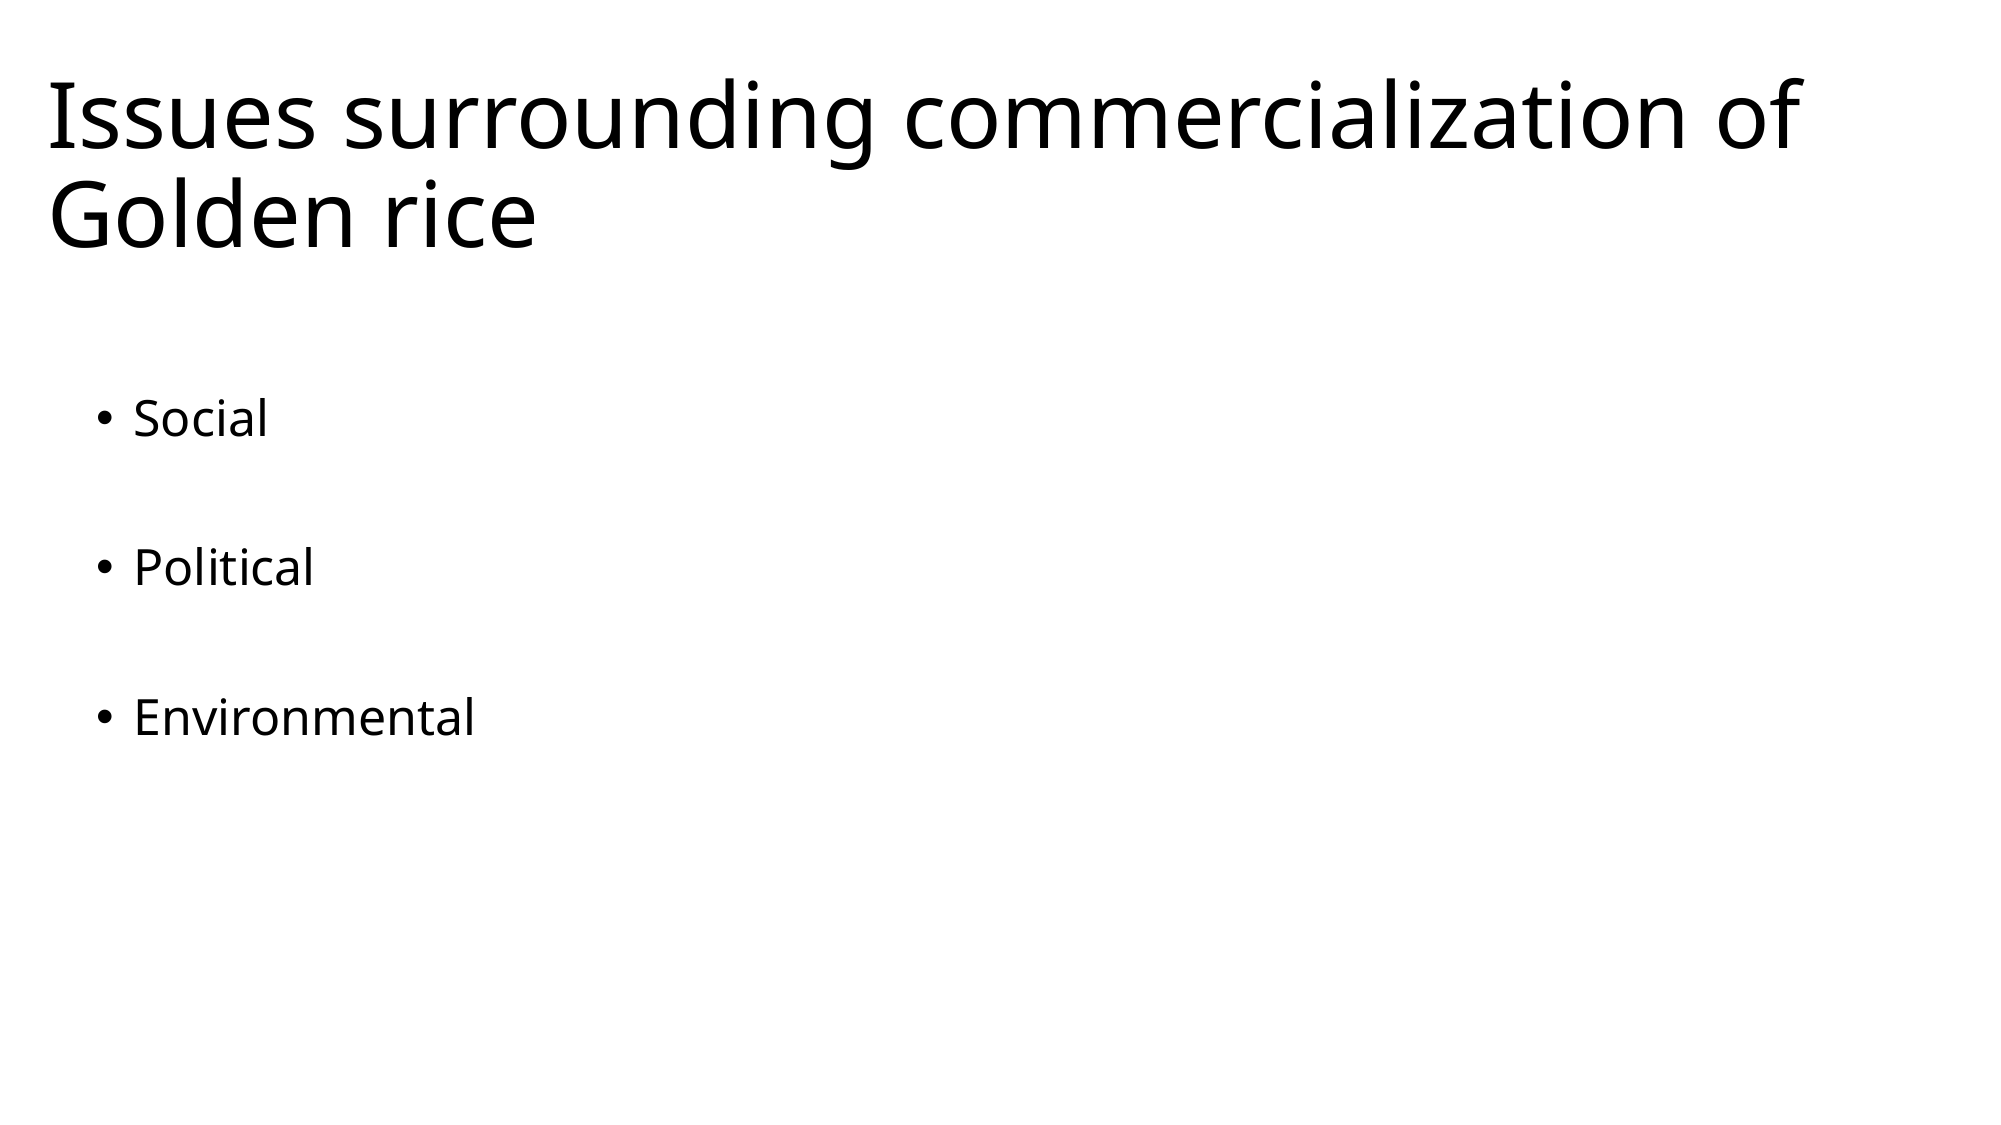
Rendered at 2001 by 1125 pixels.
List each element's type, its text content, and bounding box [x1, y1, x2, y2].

list Social Political Environmental [88, 384, 1815, 1100]
title Issues surrounding commercialization of Golden rice [39, 59, 1863, 278]
